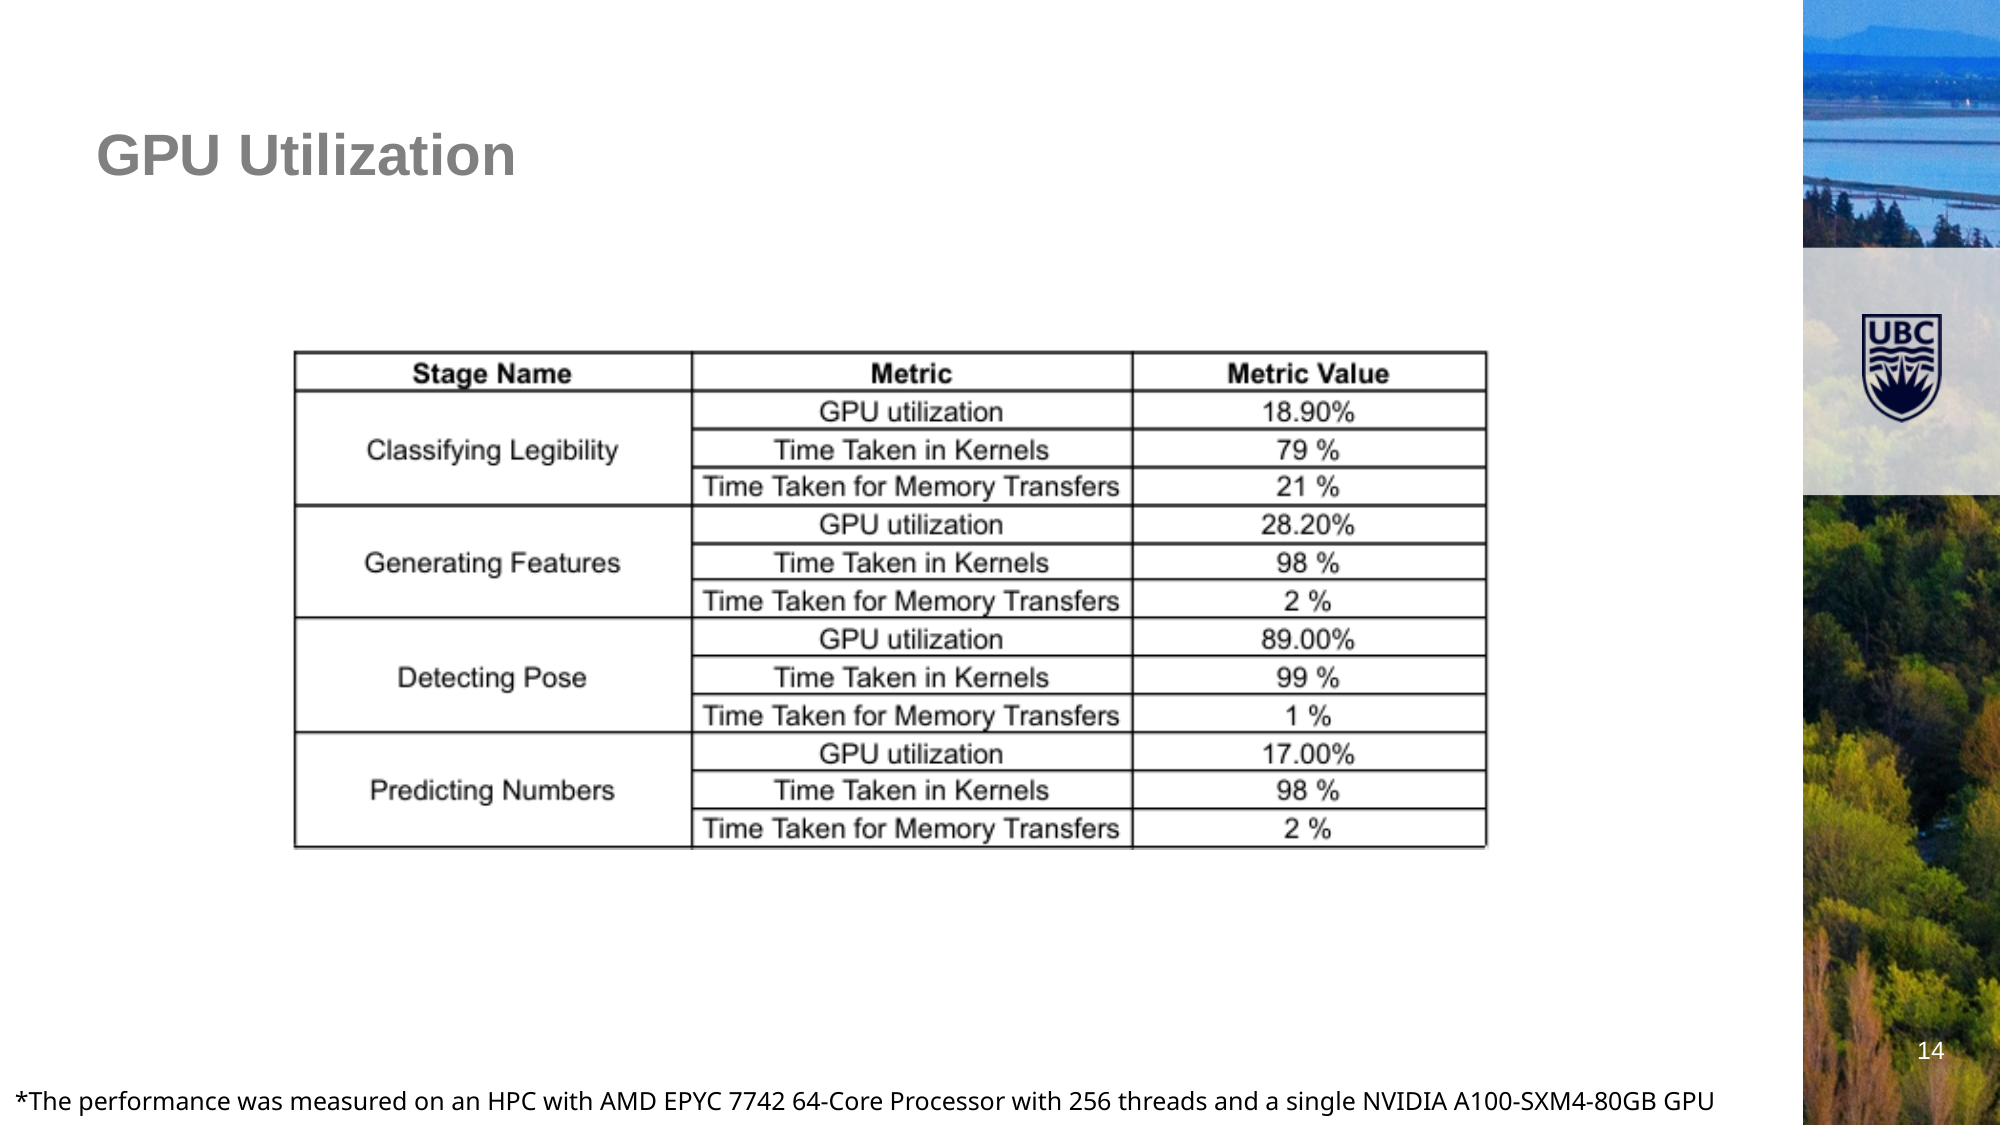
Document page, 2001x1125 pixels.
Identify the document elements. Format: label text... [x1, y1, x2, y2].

picture [1803, 0, 2000, 247]
picture [279, 331, 1498, 850]
title GPU Utilization [96, 90, 1772, 227]
text_box *The performance was measured on an HPC with AMD EPYC 7742 64-Core Processor with 256 threads and a single NVIDIA A100-SXM4-80GB GPU [0, 1077, 1809, 1123]
picture [1803, 496, 2000, 1125]
picture [1862, 314, 1942, 423]
